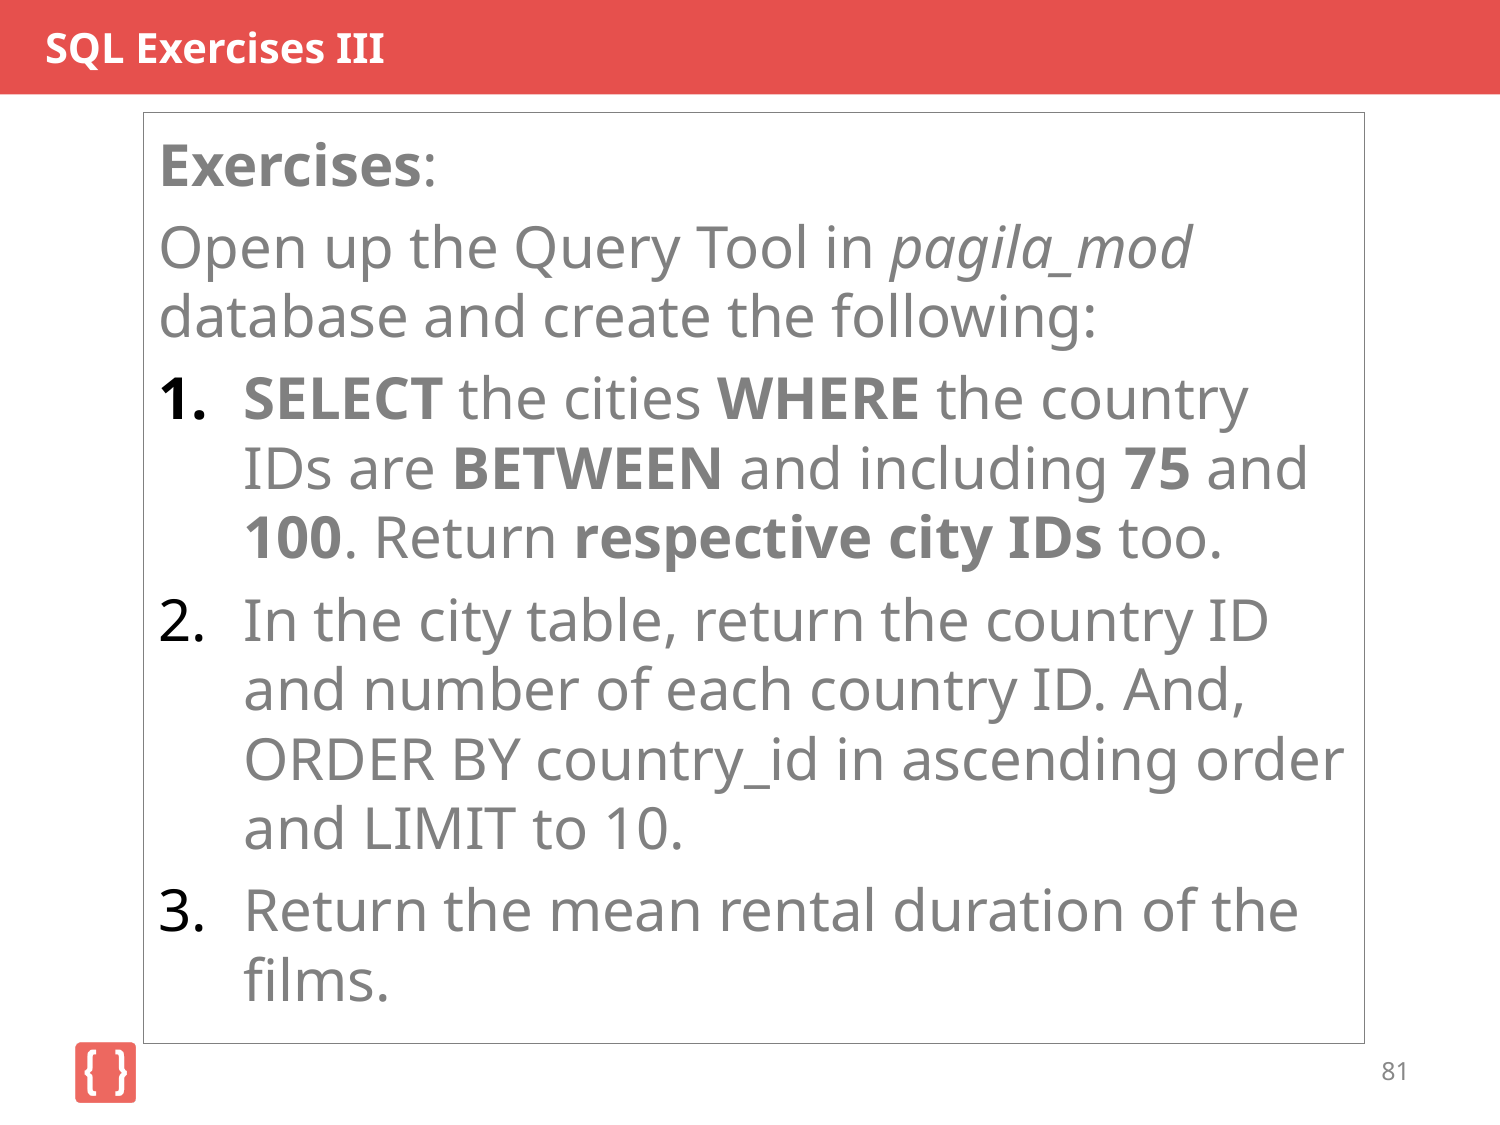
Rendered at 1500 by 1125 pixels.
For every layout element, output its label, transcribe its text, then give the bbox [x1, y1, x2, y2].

slide_number 81 [1074, 1042, 1425, 1103]
title SQL Exercises III [0, 0, 1500, 95]
list Exercises: Open up the Query Tool in pagila_mod database and create the following: SELECT the cities WHERE the country IDs are BETWEEN and including 75 and 100. Return respective city IDs too. In the city table, return the country ID and number of each country ID. And, ORDER BY country_id in ascending order and LIMIT to 10. Return the mean rental duration of the films. [143, 112, 1365, 1044]
picture [75, 1042, 136, 1103]
